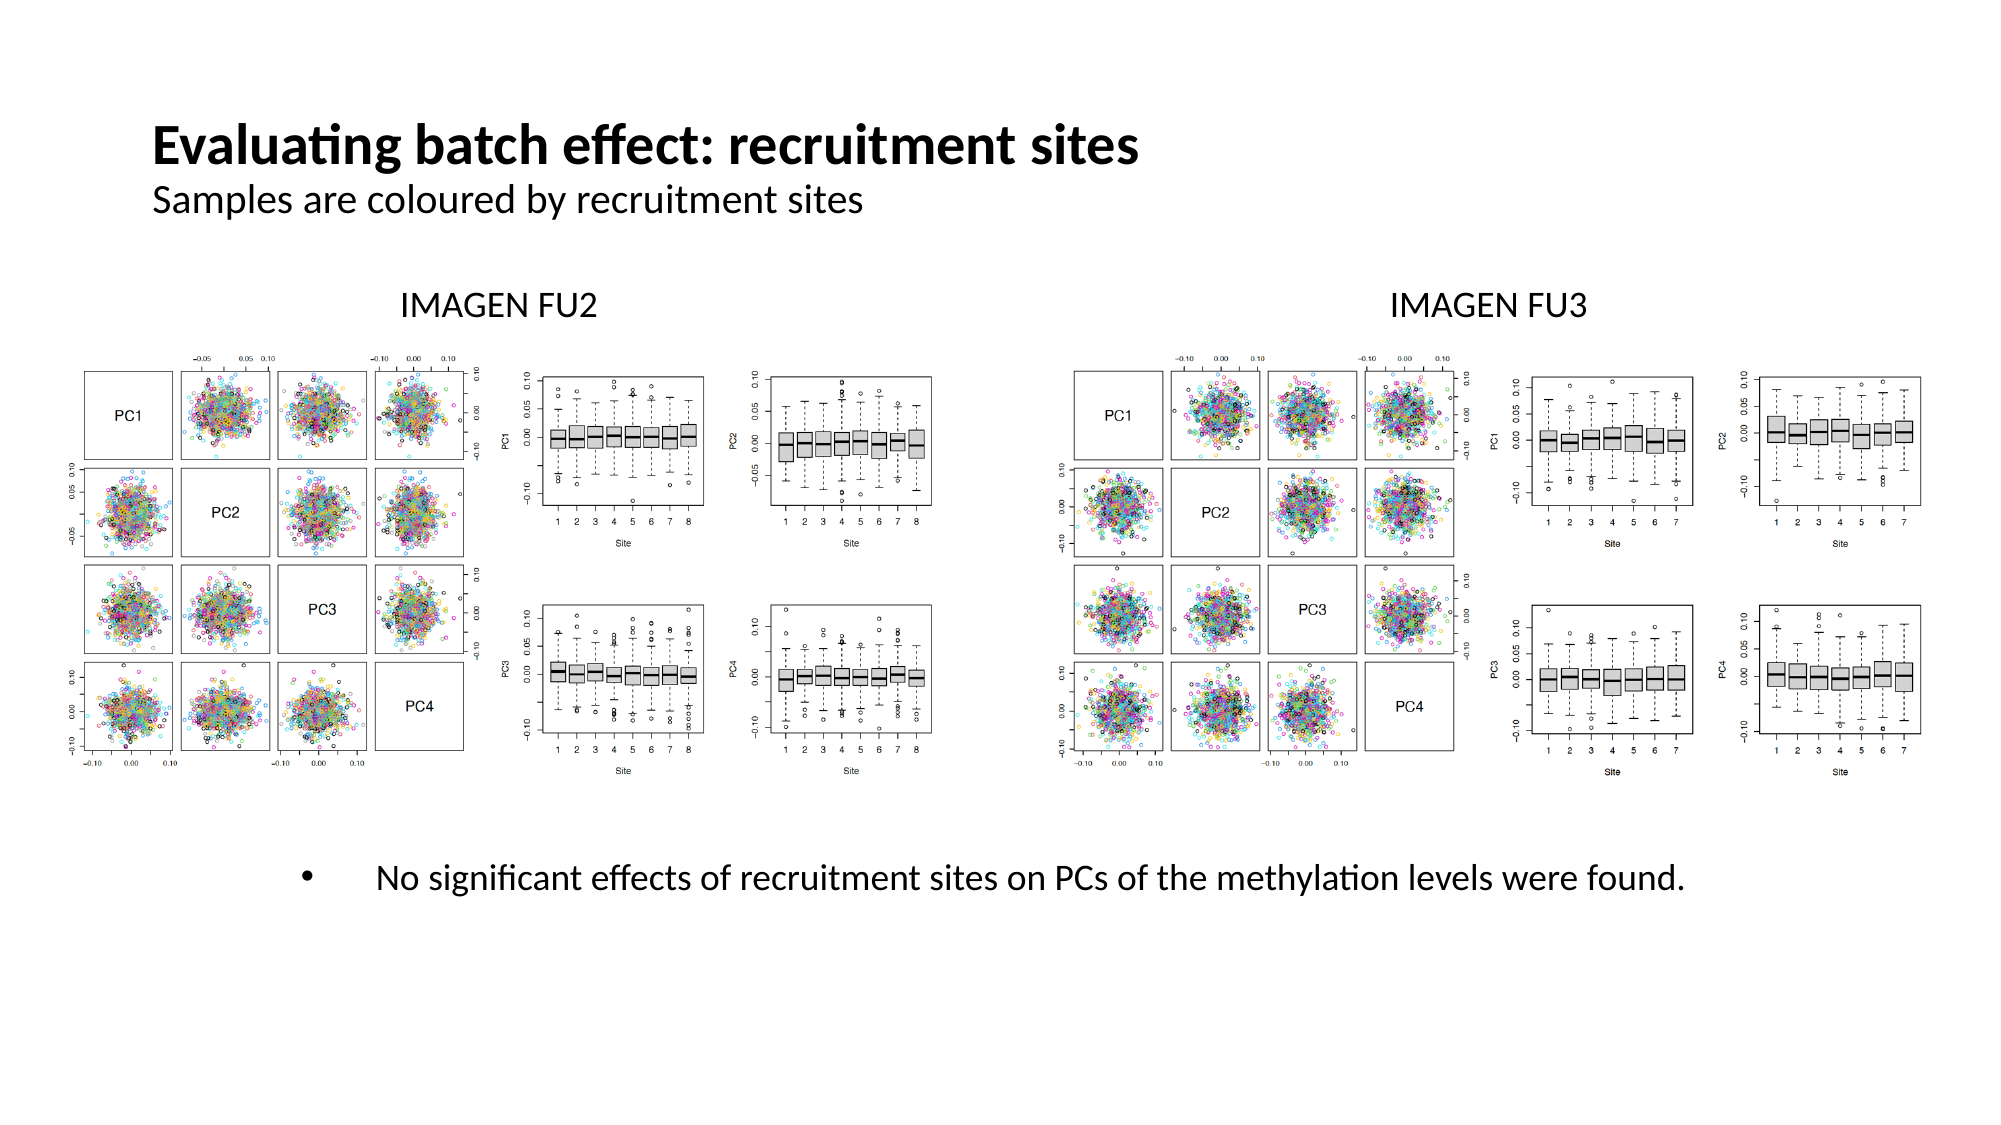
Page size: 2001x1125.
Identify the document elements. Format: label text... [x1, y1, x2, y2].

text_box No significant effects of recruitment sites on PCs of the methylation levels were found. [286, 845, 1786, 906]
picture [1035, 332, 1943, 787]
text_box IMAGEN FU2 [385, 272, 614, 332]
text_box IMAGEN FU3 [1375, 272, 1603, 332]
picture [45, 332, 953, 787]
title Evaluating batch effect: recruitment sites Samples are coloured by recruitment sites [137, 59, 1863, 278]
